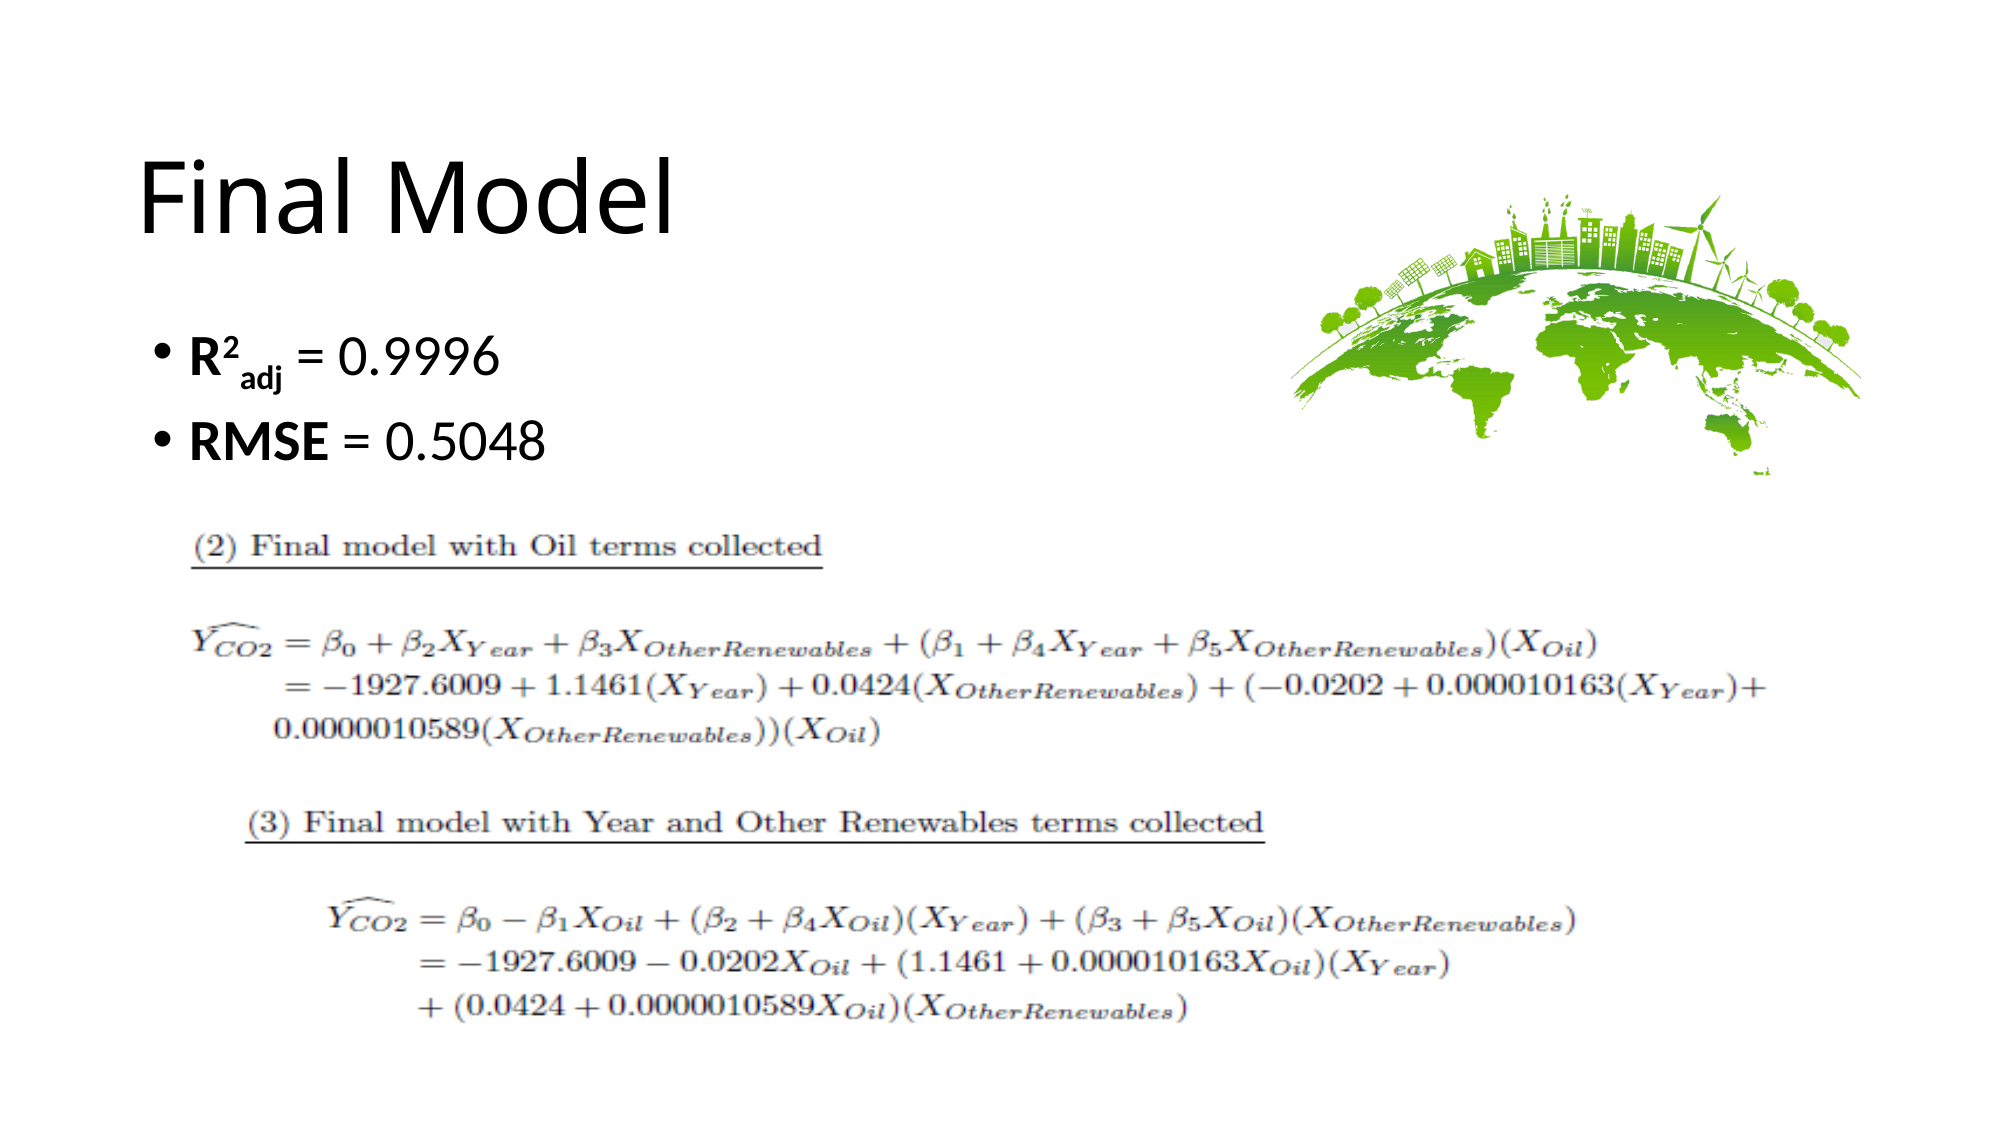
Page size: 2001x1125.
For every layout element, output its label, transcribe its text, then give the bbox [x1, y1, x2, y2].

picture [1291, 129, 1861, 510]
title Final Model [120, 95, 1239, 263]
list R2adj = 0.9996 RMSE = 0.5048 [137, 310, 1163, 517]
picture [166, 516, 1858, 1048]
